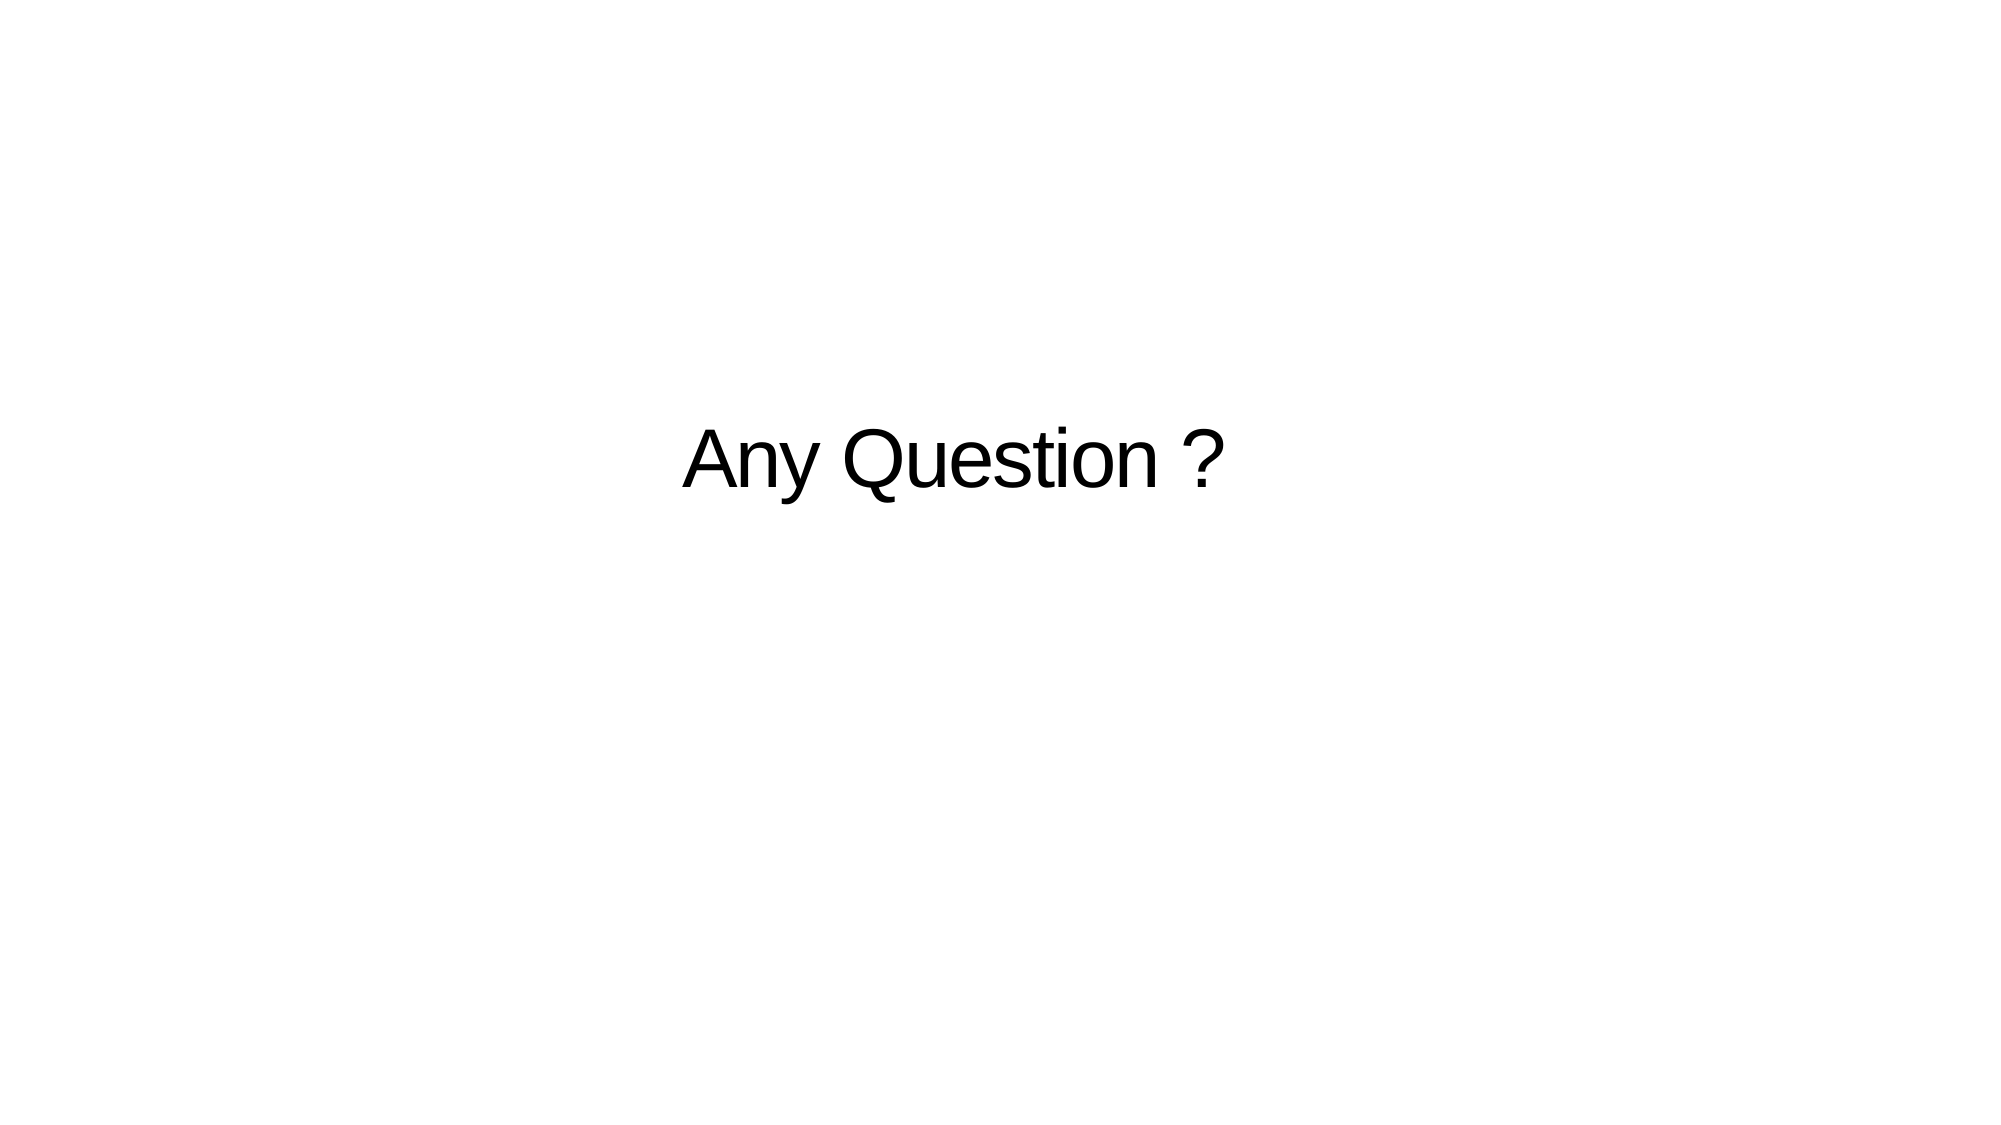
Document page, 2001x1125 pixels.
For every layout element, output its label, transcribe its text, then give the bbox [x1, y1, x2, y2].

text_box Any Question ? [633, 419, 1831, 505]
